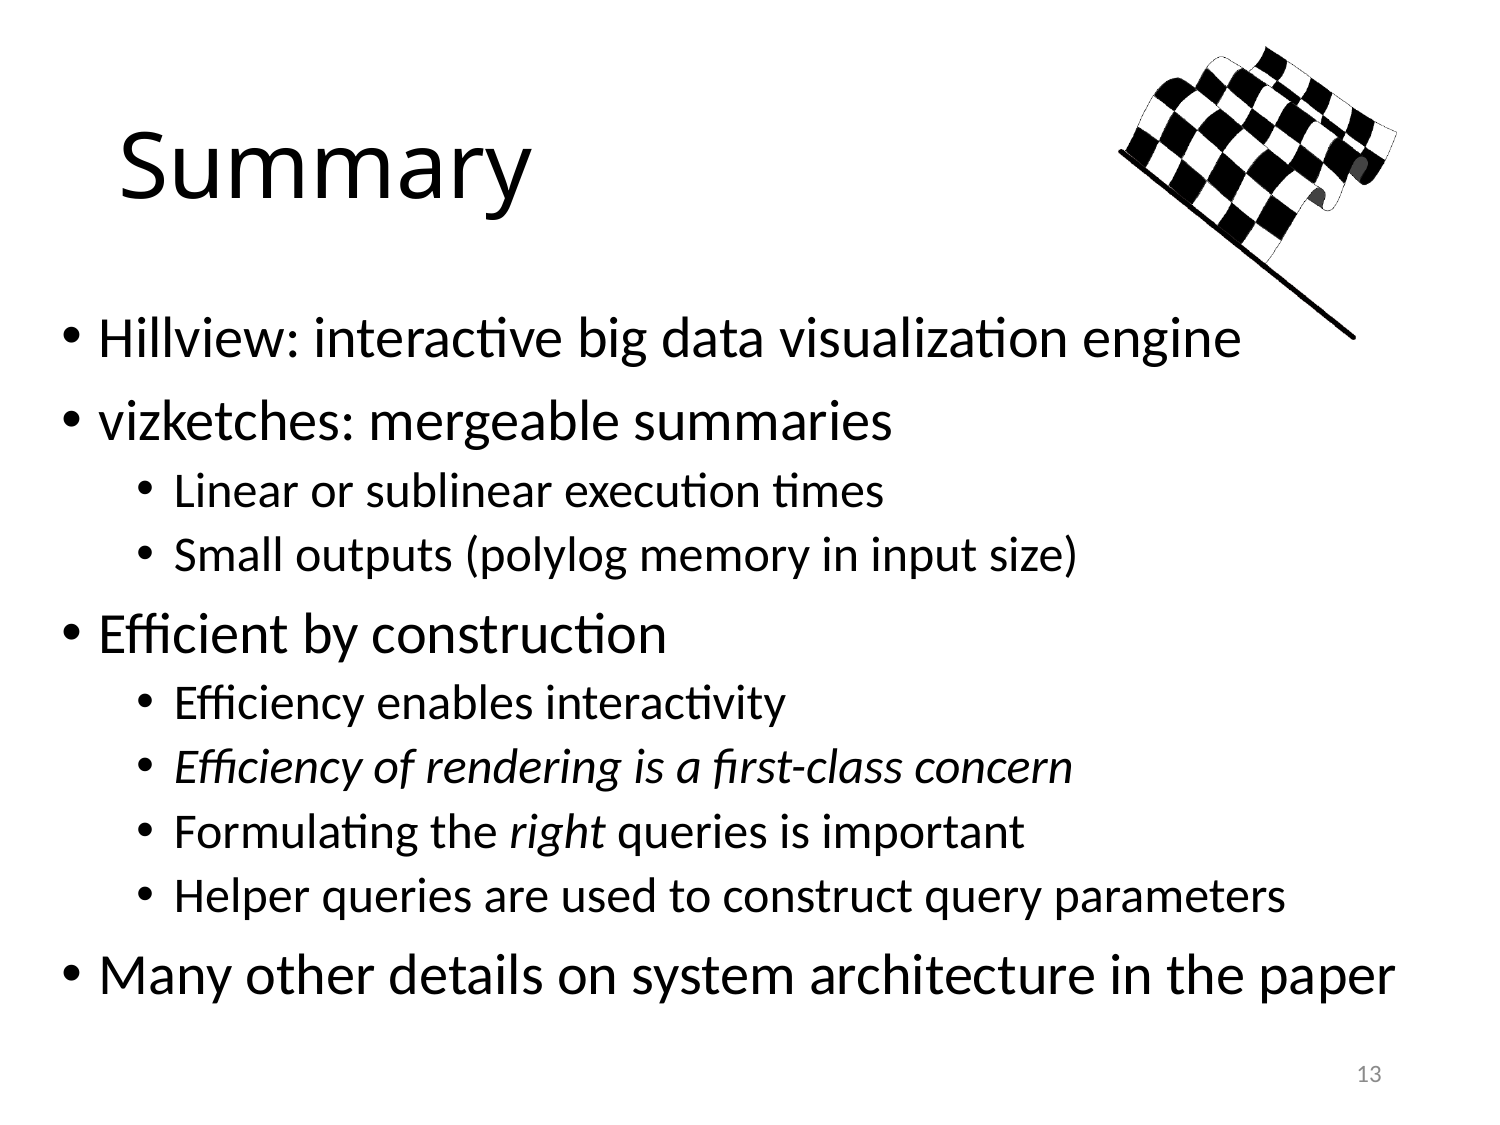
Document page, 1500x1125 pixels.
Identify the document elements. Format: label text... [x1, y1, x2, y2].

list Hillview: interactive big data visualization engine vizketches: mergeable summaries Linear or sublinear execution times Small outputs (polylog memory in input size) Efficient by construction Efficiency enables interactivity Efficiency of rendering is a first-class concern Formulating the right queries is important Helper queries are used to construct query parameters Many other details on system architecture in the paper [46, 299, 1471, 1054]
slide_number 13 [1059, 1042, 1397, 1103]
title Summary [103, 59, 1118, 278]
picture [1118, 46, 1397, 341]
